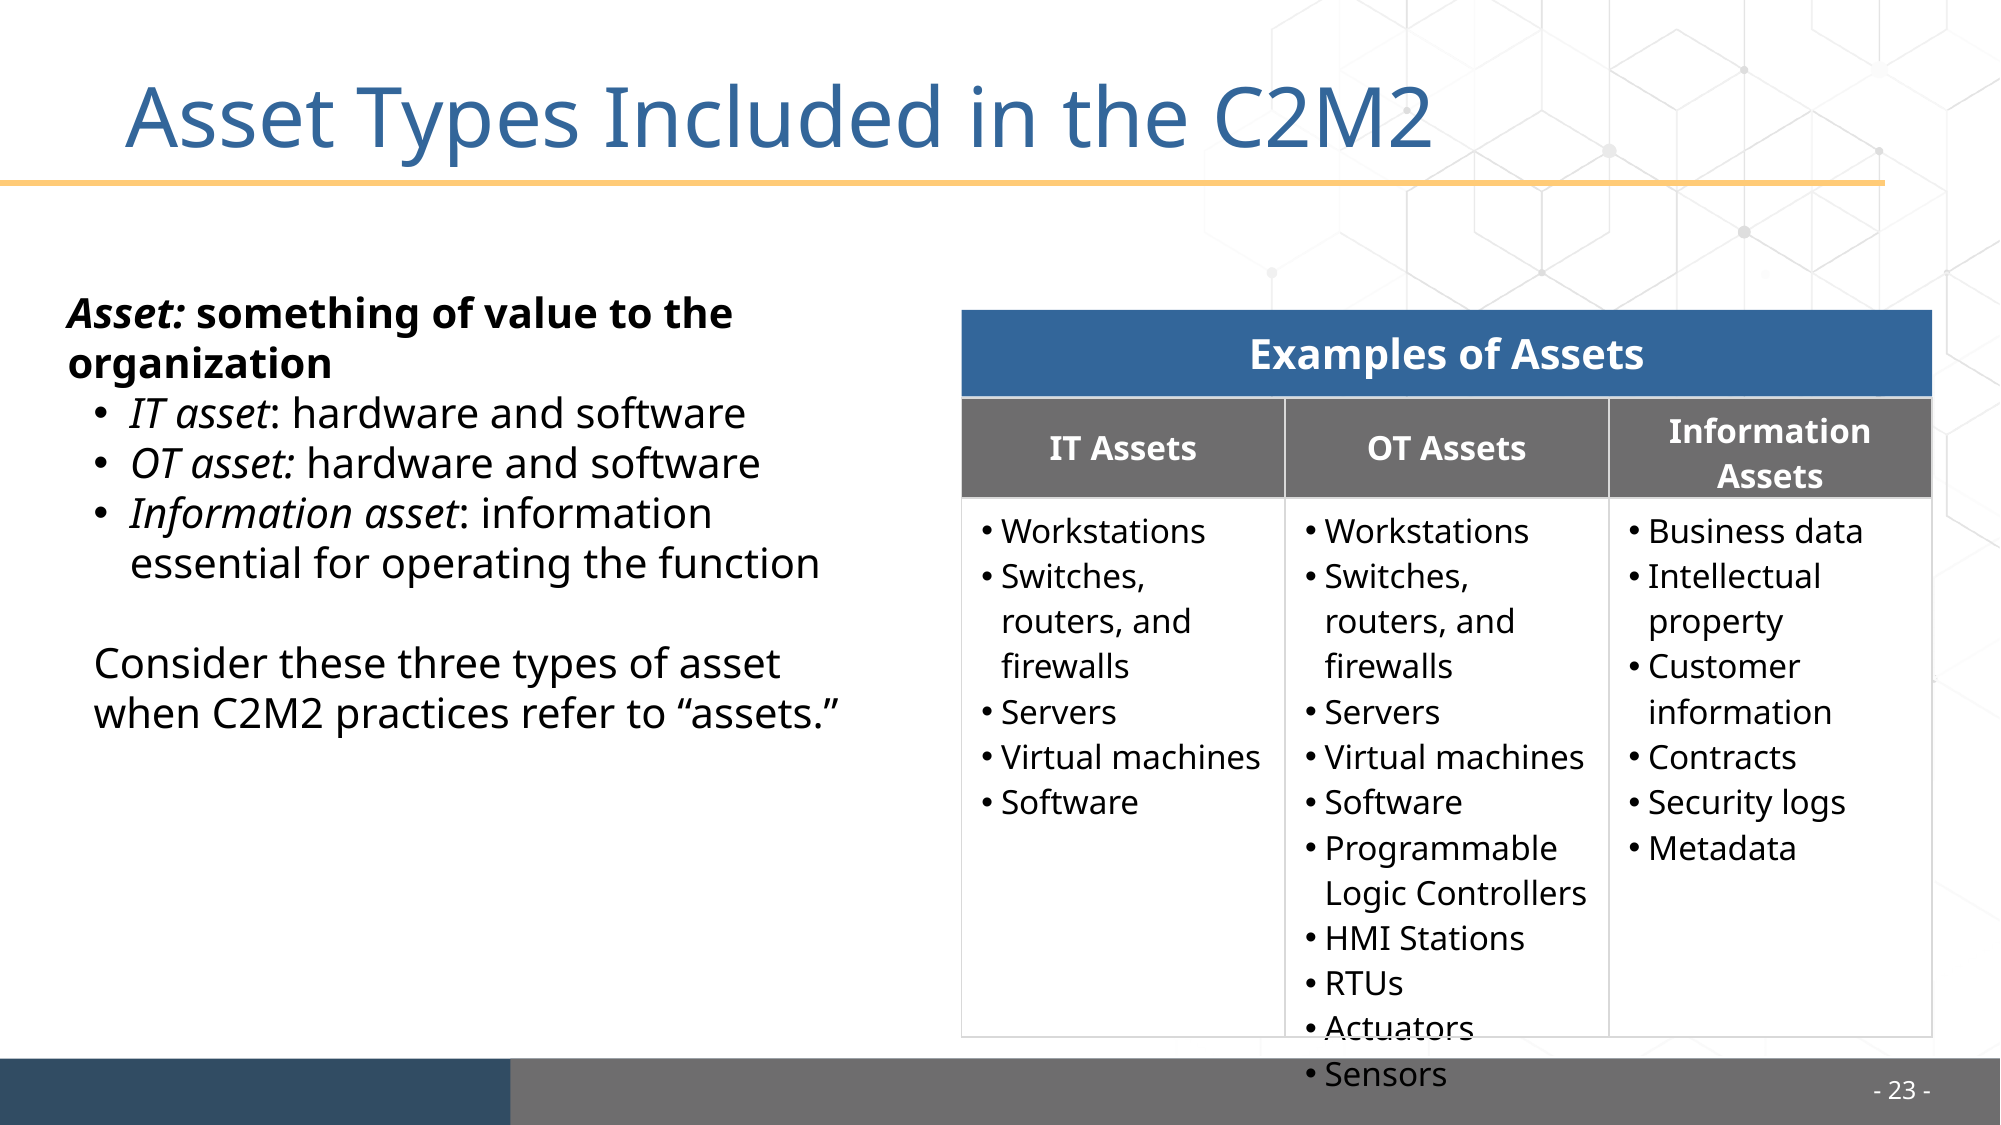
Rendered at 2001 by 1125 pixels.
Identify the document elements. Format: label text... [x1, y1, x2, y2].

table_header OT Assets [1286, 399, 1608, 497]
table_header Information Assets [1610, 399, 1931, 497]
text_box Examples of Assets [961, 309, 1933, 397]
title Asset Types Included in the C2M2 [110, 65, 1886, 176]
table_cell Workstations Switches, routers, and firewalls Servers Virtual machines Software [962, 499, 1284, 1036]
table_header IT Assets [962, 399, 1284, 497]
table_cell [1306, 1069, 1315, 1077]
table_cell Business data Intellectual property Customer information Contracts Security logs Metadata [1610, 499, 1931, 1036]
text_box Asset: something of value to the organization IT asset: hardware and software OT asset: hardware and software Information asset: information essential for operating the function Consider these three types of asset when C2M2 practices refer to “assets.” [67, 286, 879, 737]
slide_number - 23 - [1735, 1061, 1946, 1122]
table_cell Workstations Switches, routers, and firewalls Servers Virtual machines Software Programmable Logic Controllers HMI Stations RTUs Actuators Sensors [1286, 499, 1608, 1036]
